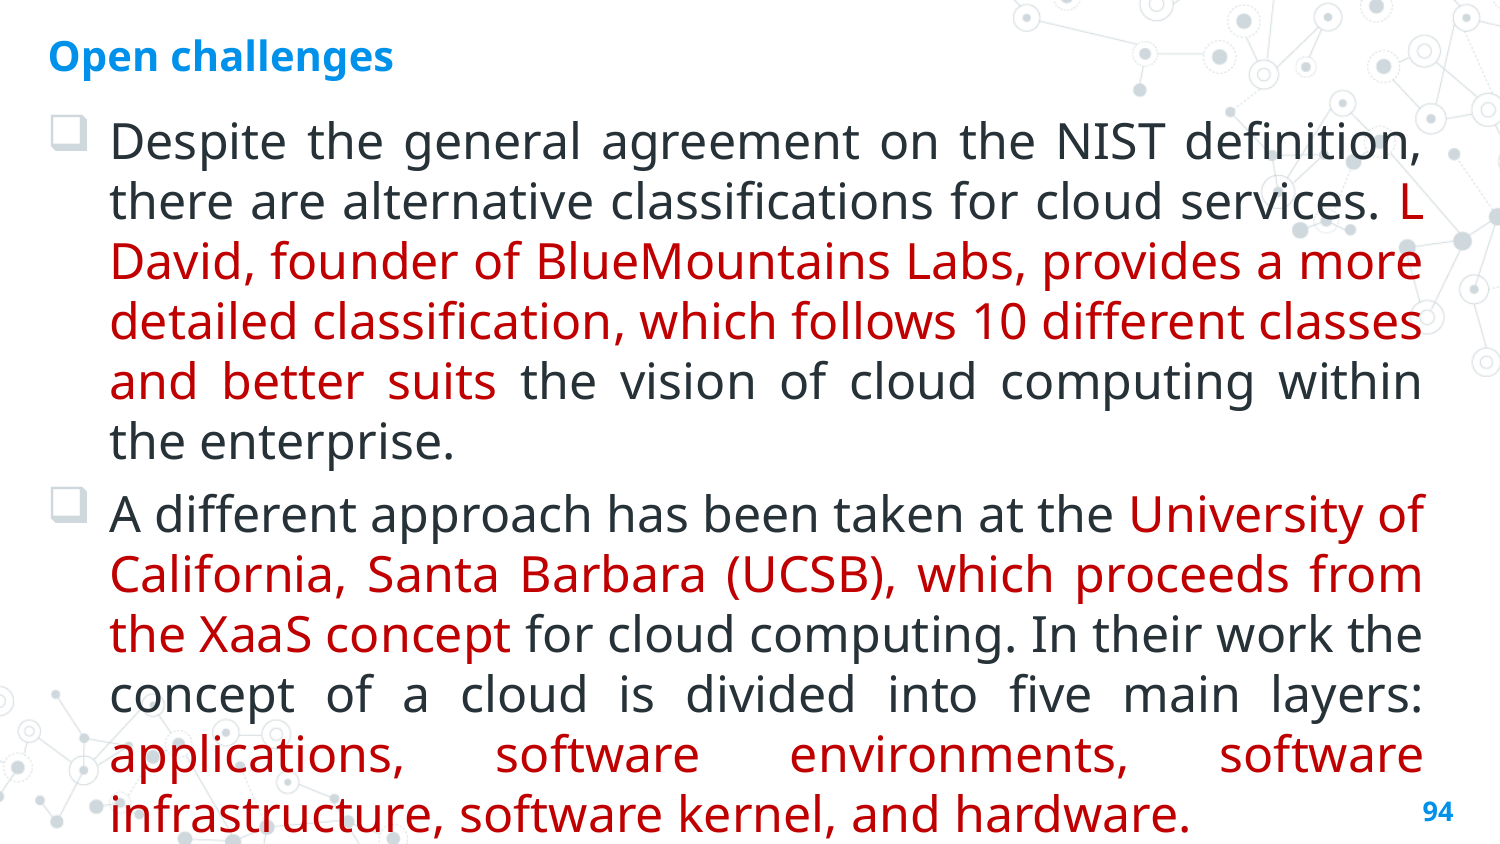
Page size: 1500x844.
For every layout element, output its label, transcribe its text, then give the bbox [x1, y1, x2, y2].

title Open challenges [32, 16, 1275, 94]
picture [0, 0, 1500, 844]
slide_number 94 [1378, 779, 1469, 844]
list Despite the general agreement on the NIST definition, there are alternative classifications for cloud services. L David, founder of BlueMountains Labs, provides a more detailed classification, which follows 10 different classes and better suits the vision of cloud computing within the enterprise. A different approach has been taken at the University of California, Santa Barbara (UCSB), which proceeds from the XaaS concept for cloud computing. In their work the concept of a cloud is divided into five main layers: applications, software environments, software infrastructure, software kernel, and hardware. [19, 94, 1440, 813]
